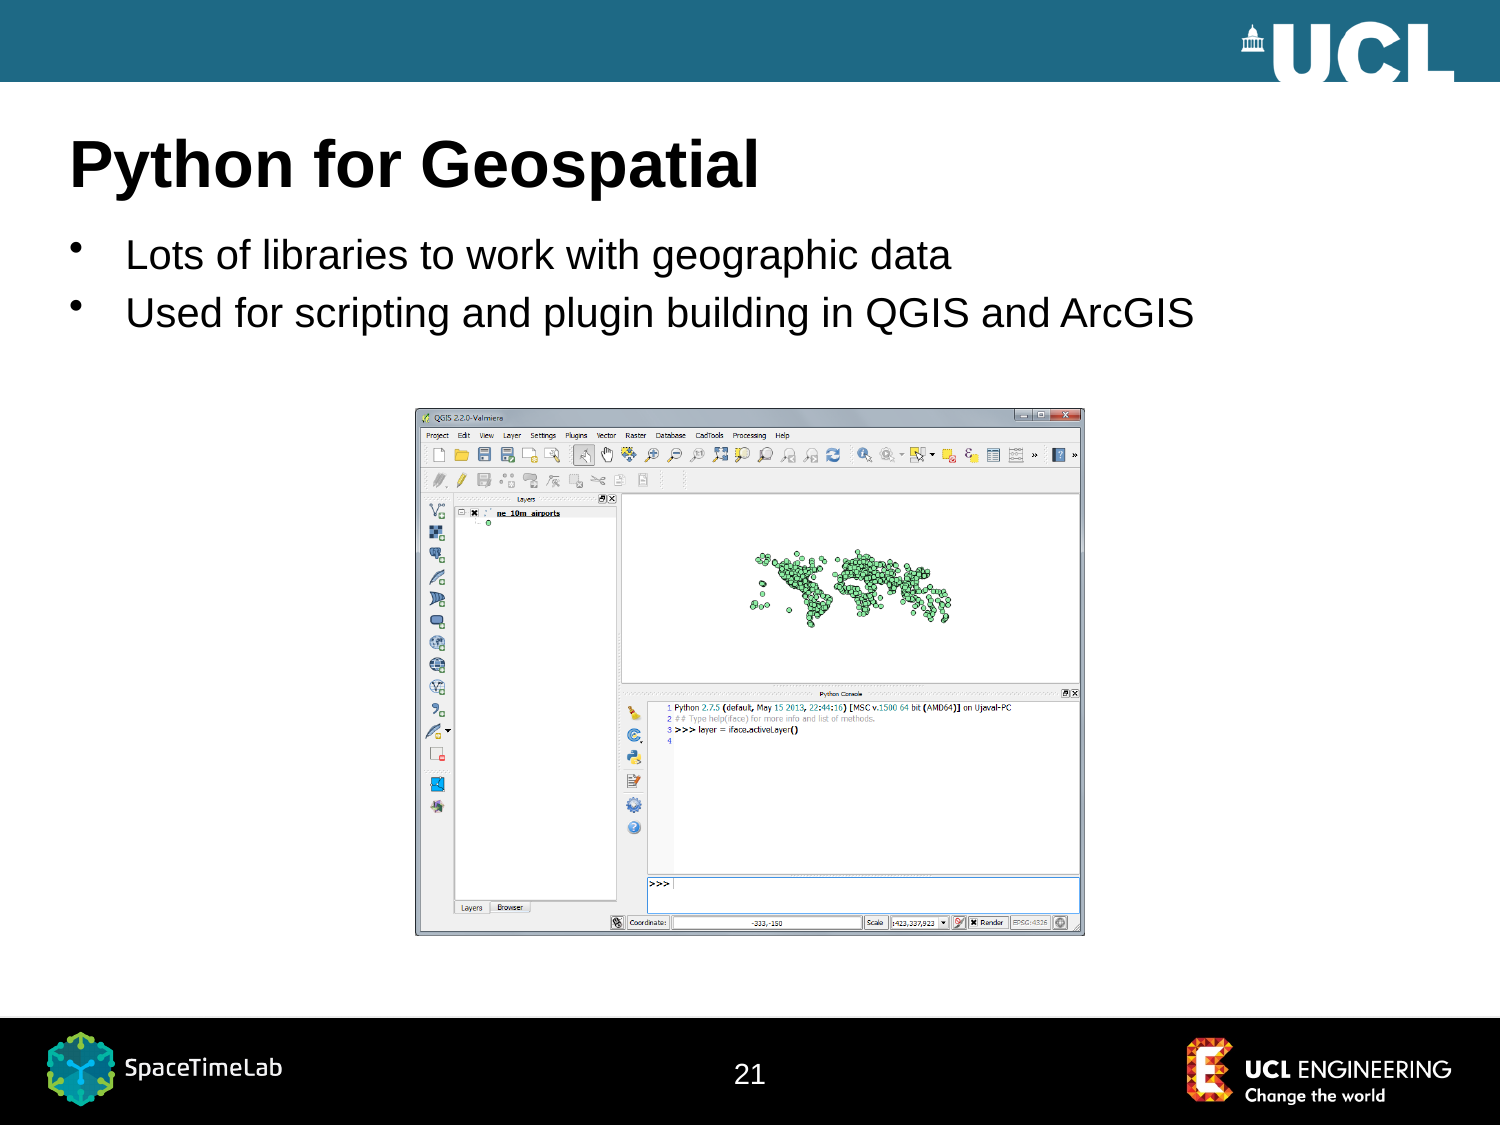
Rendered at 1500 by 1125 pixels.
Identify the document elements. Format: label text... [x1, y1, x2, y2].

picture [415, 408, 1085, 936]
title Python for Geospatial [54, 113, 1447, 197]
footer 21 [496, 1042, 1004, 1103]
picture [0, 990, 1500, 1125]
list Lots of libraries to work with geographic data Used for scripting and plugin building in QGIS and ArcGIS [54, 219, 1424, 988]
